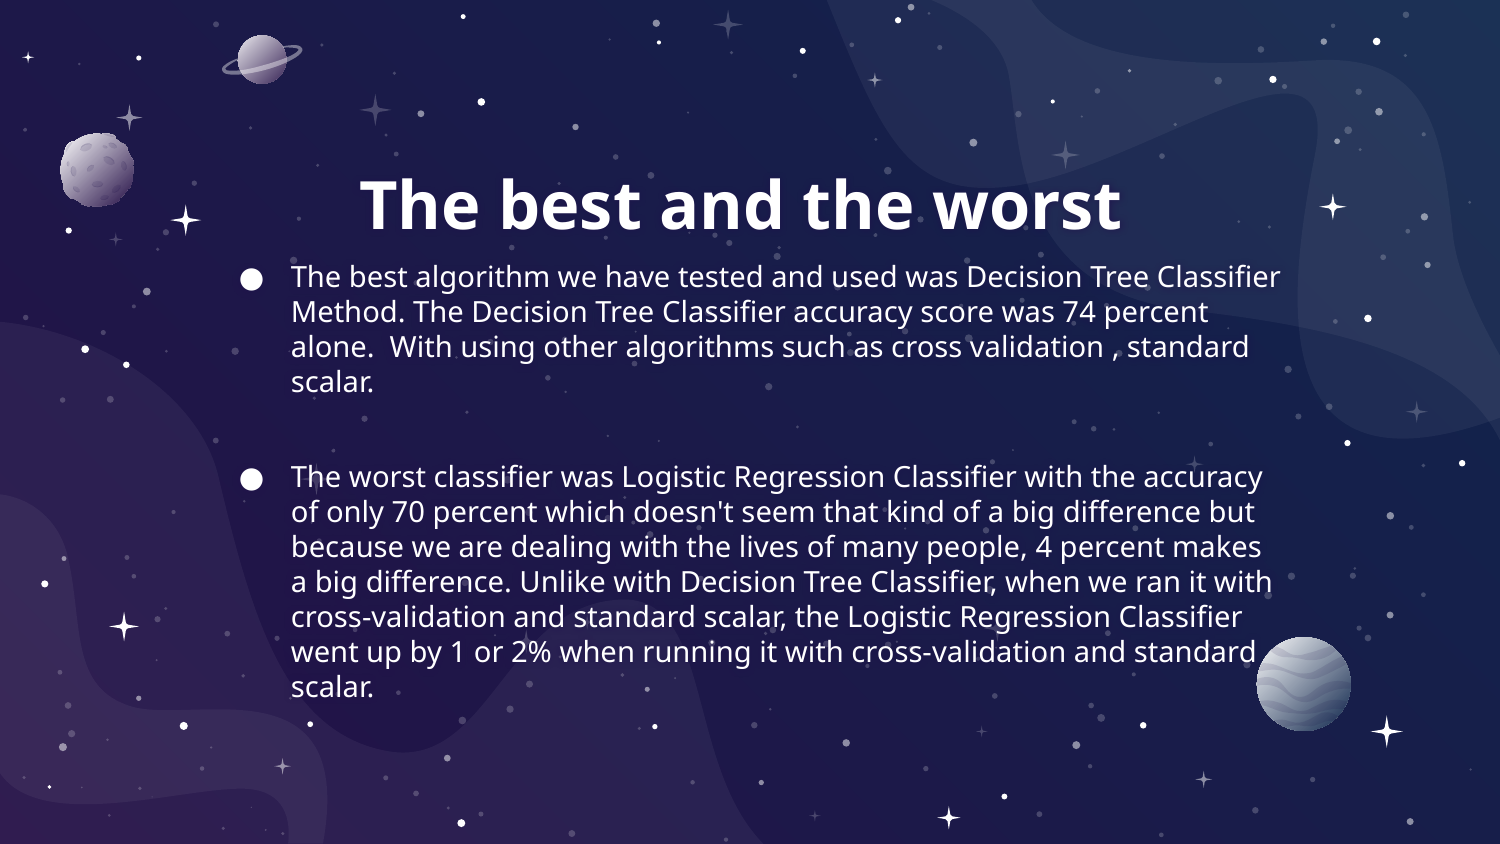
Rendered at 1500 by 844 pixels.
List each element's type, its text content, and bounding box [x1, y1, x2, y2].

list The best algorithm we have tested and used was Decision Tree Classifier Method. The Decision Tree Classifier accuracy score was 74 percent alone. With using other algorithms such as cross validation , standard scalar. The worst classifier was Logistic Regression Classifier with the accuracy of only 70 percent which doesn't seem that kind of a big difference but because we are dealing with the lives of many people, 4 percent makes a big difference. Unlike with Decision Tree Classifier, when we ran it with cross-validation and standard scalar, the Logistic Regression Classifier went up by 1 or 2% when running it with cross-validation and standard scalar. [215, 258, 1285, 701]
title The best and the worst [215, 140, 1285, 243]
